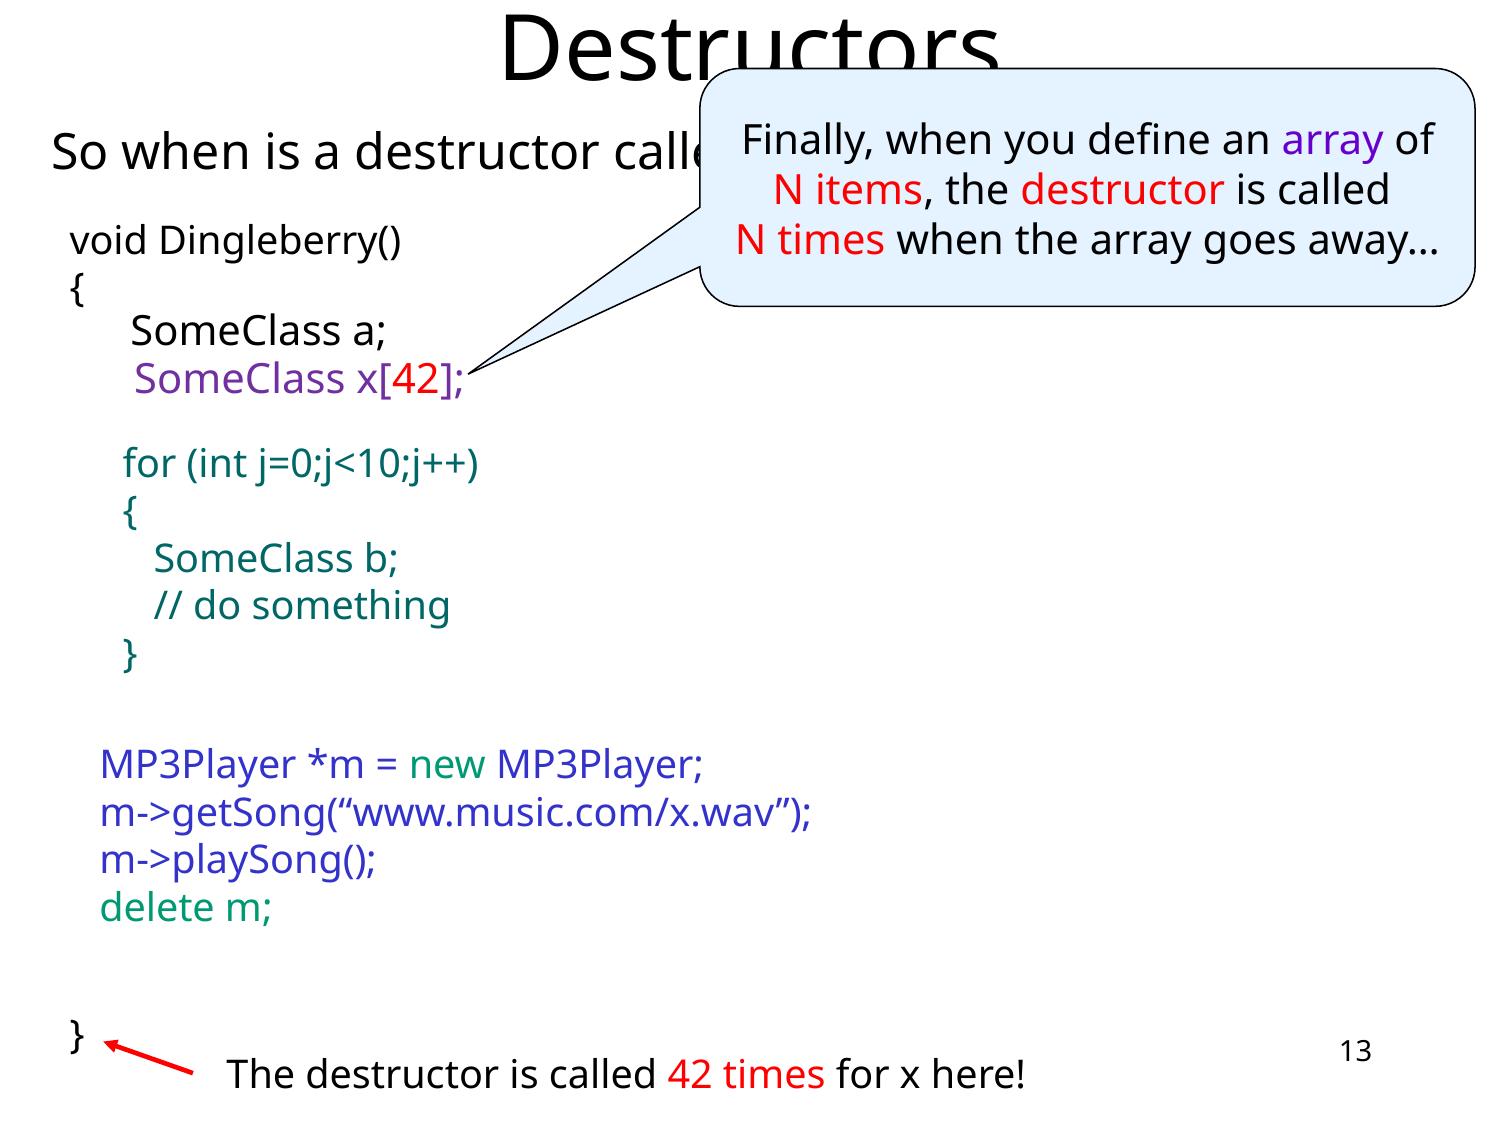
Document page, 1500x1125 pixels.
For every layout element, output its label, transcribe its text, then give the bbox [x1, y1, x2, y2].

text_box void Dingleberry() { } [54, 207, 417, 1065]
text_box SomeClass a; [104, 295, 403, 361]
text_box Finally, when you define an array of N items, the destructor is called N times when the array goes away… [481, 68, 1476, 369]
text_box MP3Player *m = new MP3Player; m->getSong(“www.music.com/x.wav”); m->playSong(); delete m; [84, 731, 828, 937]
slide_number 13 [1074, 1025, 1388, 1100]
text_box for (int j=0;j<10;j++) { SomeClass b; // do something } [108, 430, 494, 683]
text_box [102, 1041, 1062, 1105]
text_box Destructors [112, 0, 1388, 112]
text_box So when is a destructor called anyway? [36, 112, 699, 188]
text_box SomeClass x[42]; [108, 344, 481, 410]
